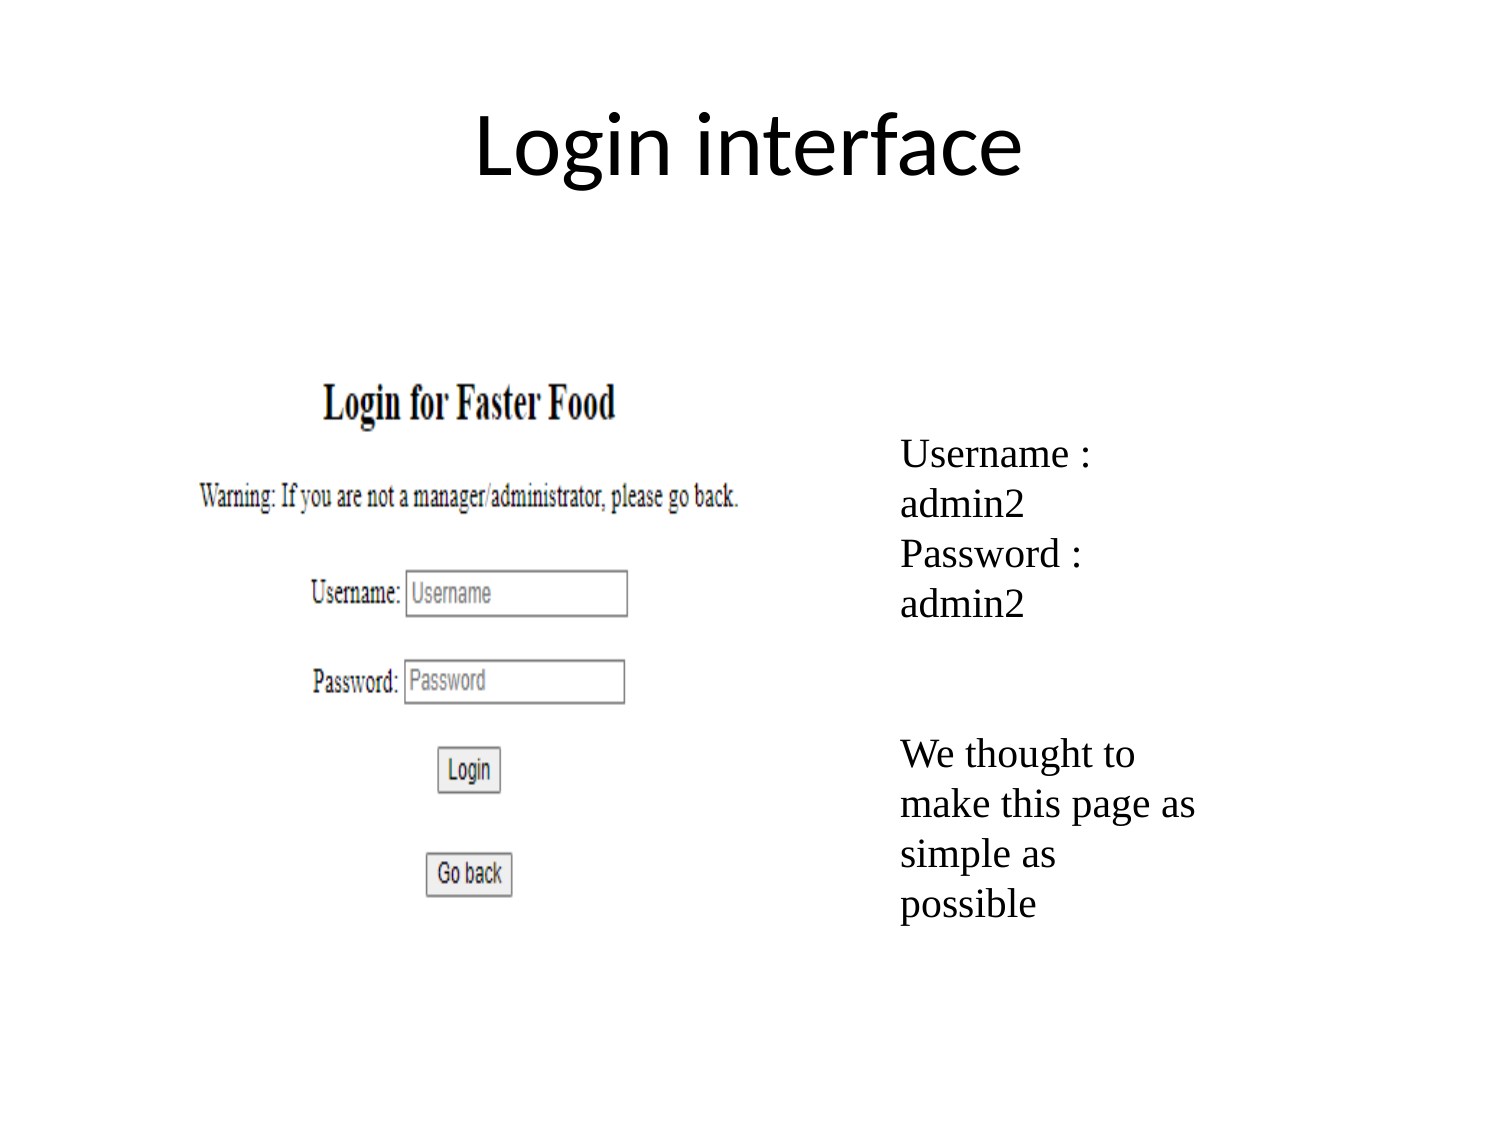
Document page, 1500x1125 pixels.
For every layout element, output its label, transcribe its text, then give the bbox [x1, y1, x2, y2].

title Login interface [75, 45, 1425, 233]
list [18, 293, 901, 1032]
text_box Username : admin2 Password : admin2 We thought to make this page as simple as possible [905, 418, 1215, 934]
